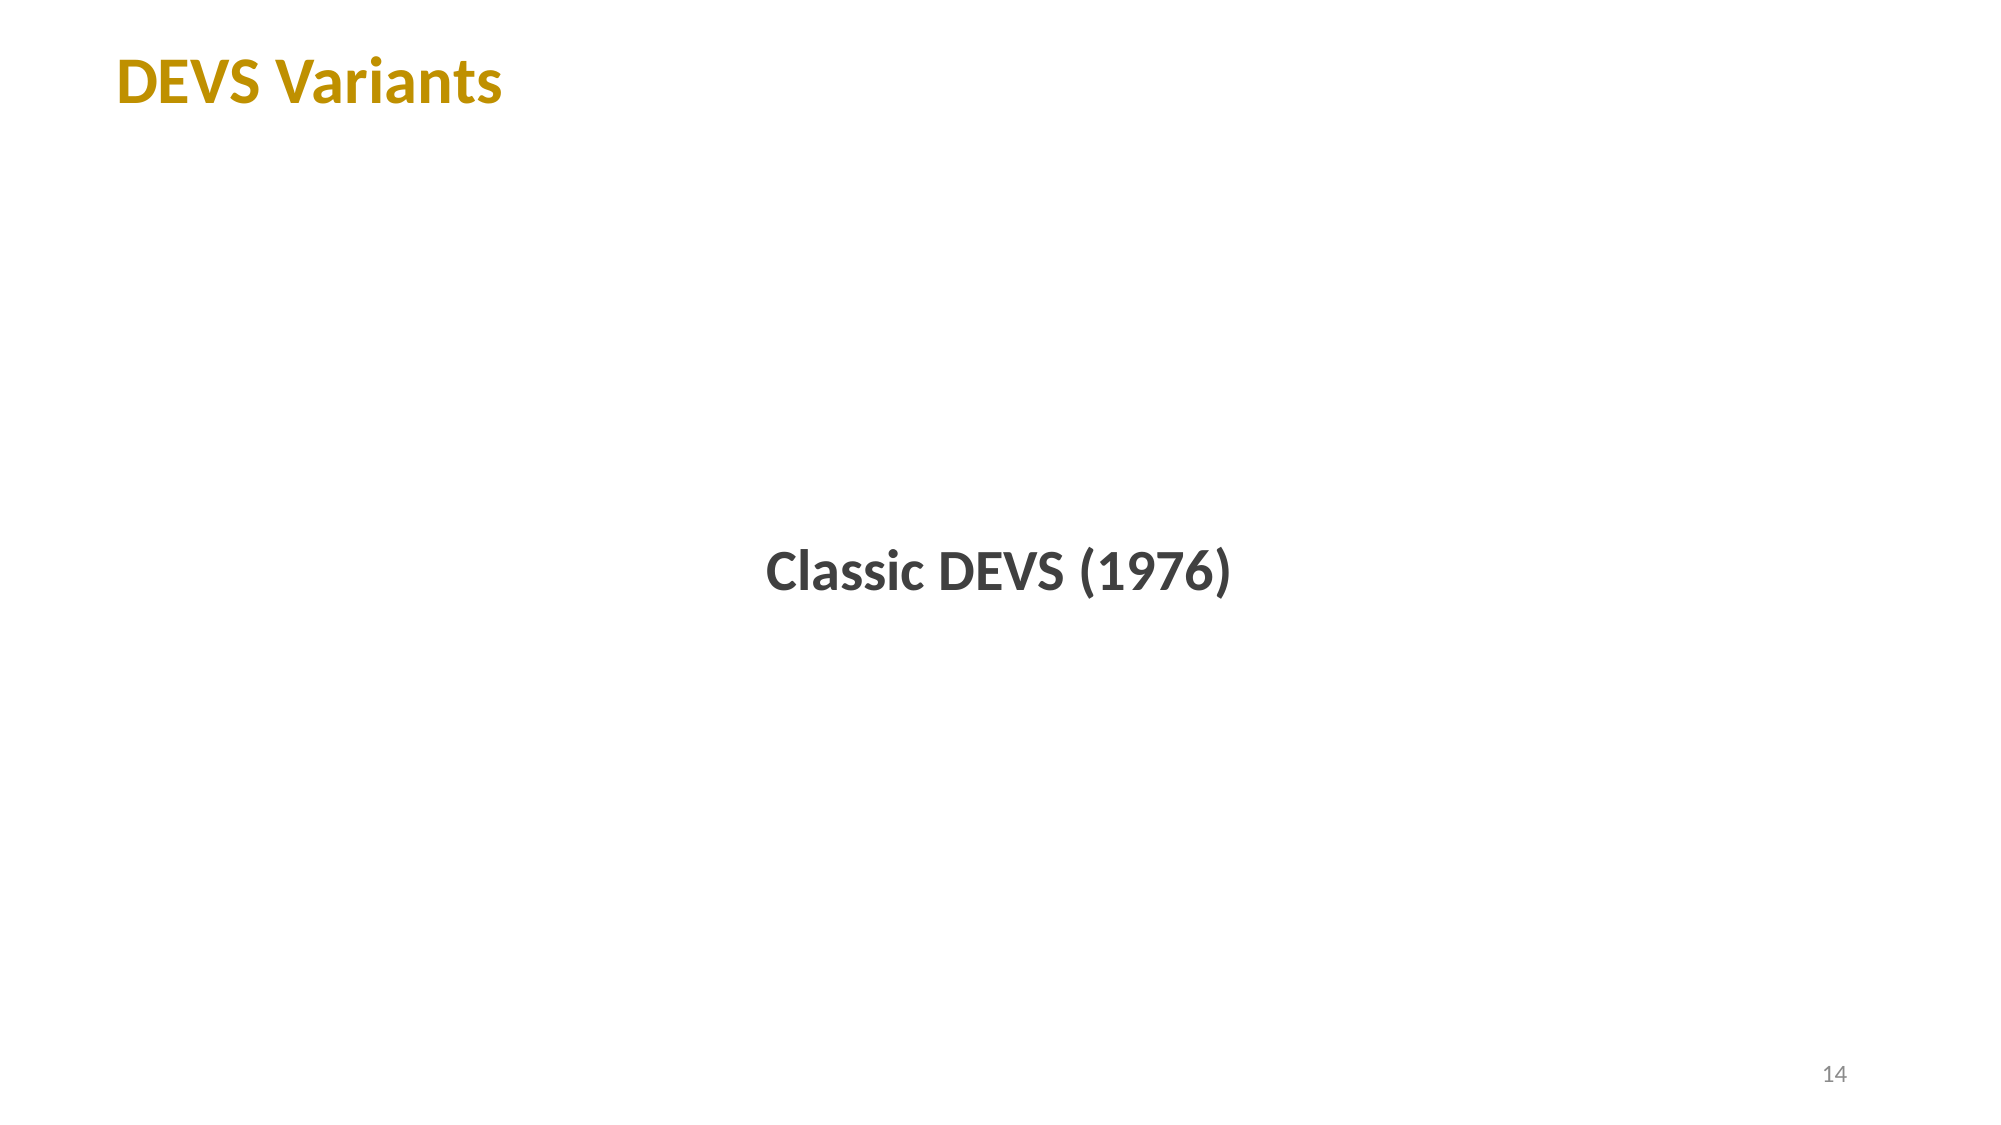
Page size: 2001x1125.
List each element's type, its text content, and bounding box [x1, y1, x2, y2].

text_box DEVS Variants [101, 26, 583, 138]
slide_number 14 [1412, 1042, 1863, 1103]
text_box Classic DEVS (1976) [737, 500, 1263, 625]
